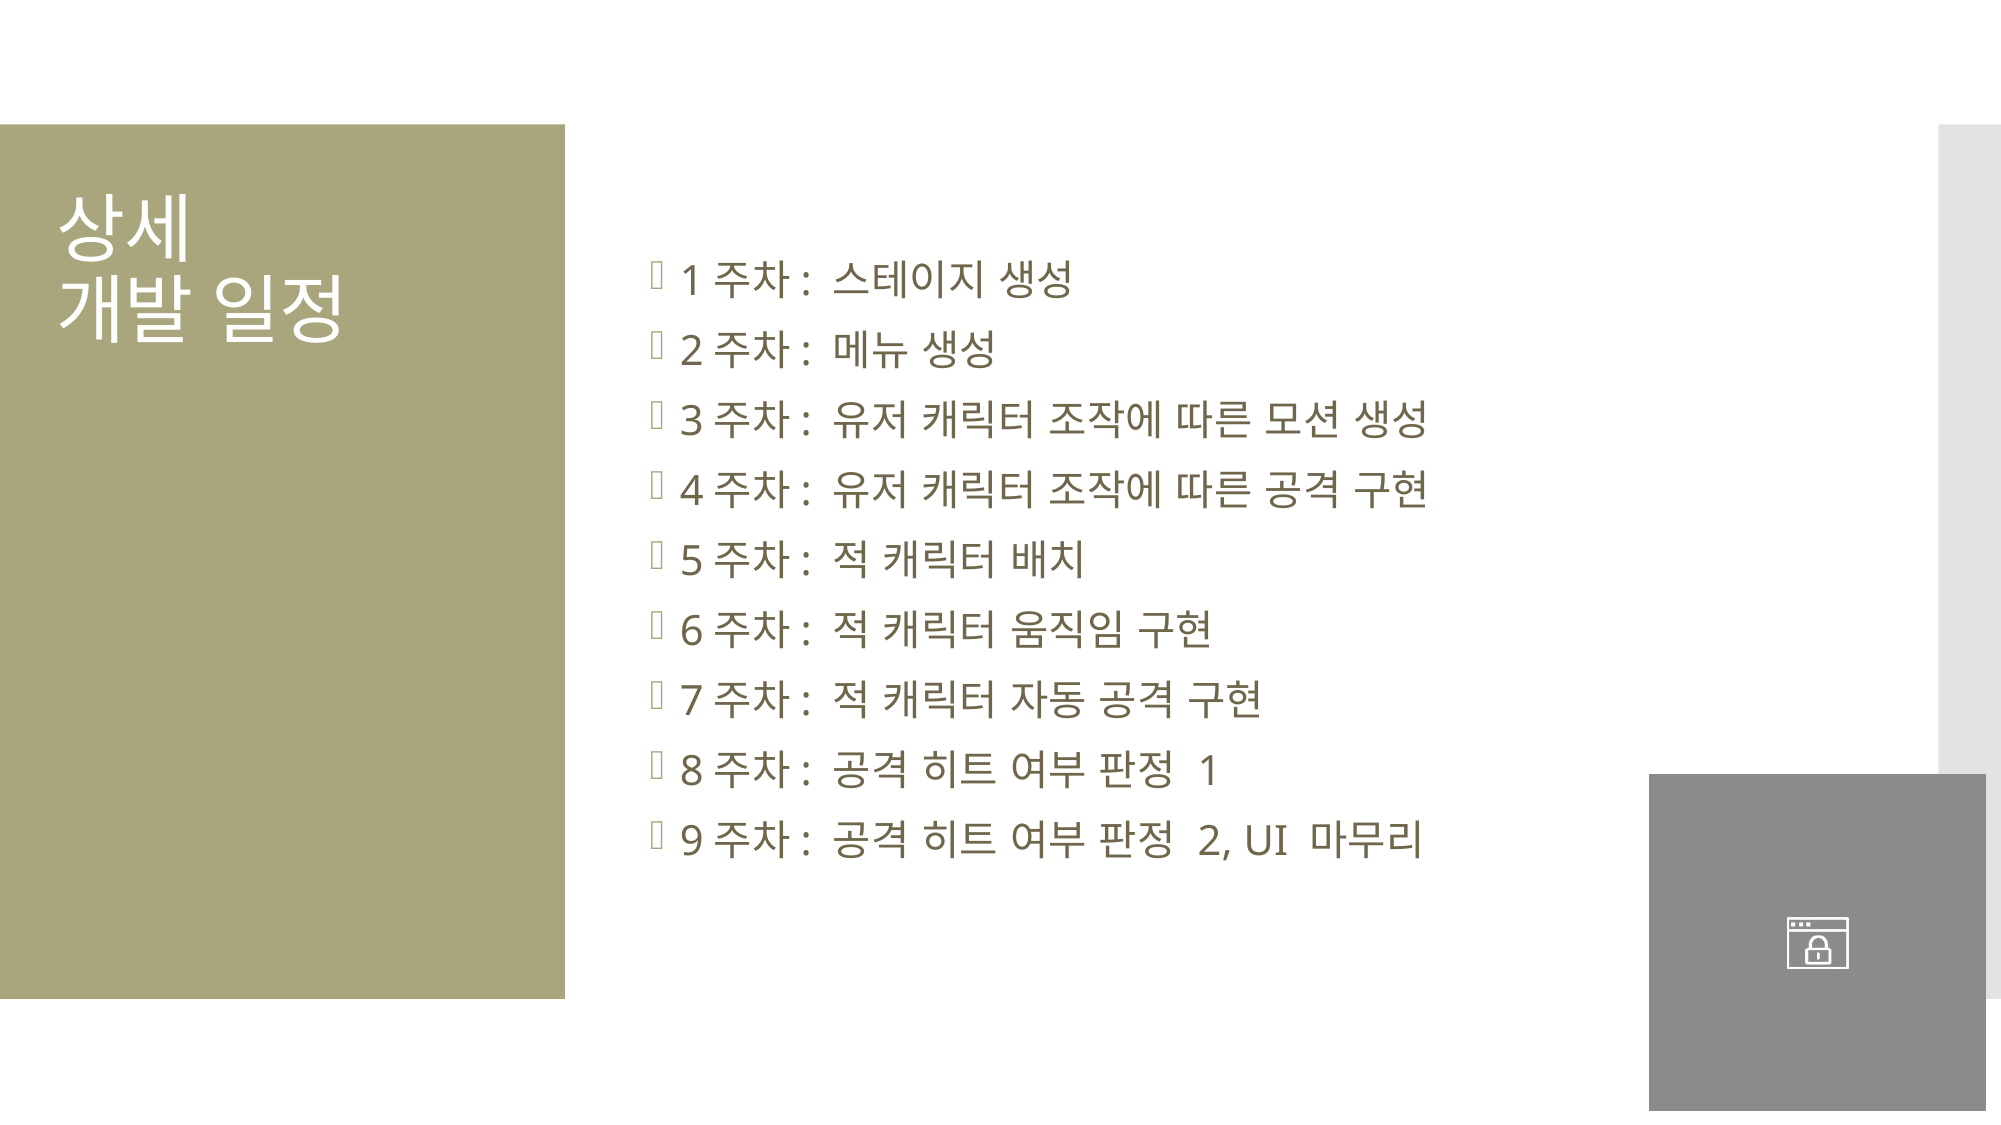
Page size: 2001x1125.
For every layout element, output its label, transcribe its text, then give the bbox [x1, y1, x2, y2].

list 1주차: 스테이지 생성 2주차: 메뉴 생성 3주차: 유저 캐릭터 조작에 따른 모션 생성 4주차: 유저 캐릭터 조작에 따른 공격 구현 5주차: 적 캐릭터 배치 6주차: 적 캐릭터 움직임 구현 7주차: 적 캐릭터 자동 공격 구현 8주차: 공격 히트 여부 판정 1 9주차: 공격 히트 여부 판정 2, UI 마무리 [634, 141, 1835, 982]
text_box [1648, 773, 1987, 1112]
title 상세 개발 일정 [41, 184, 525, 940]
